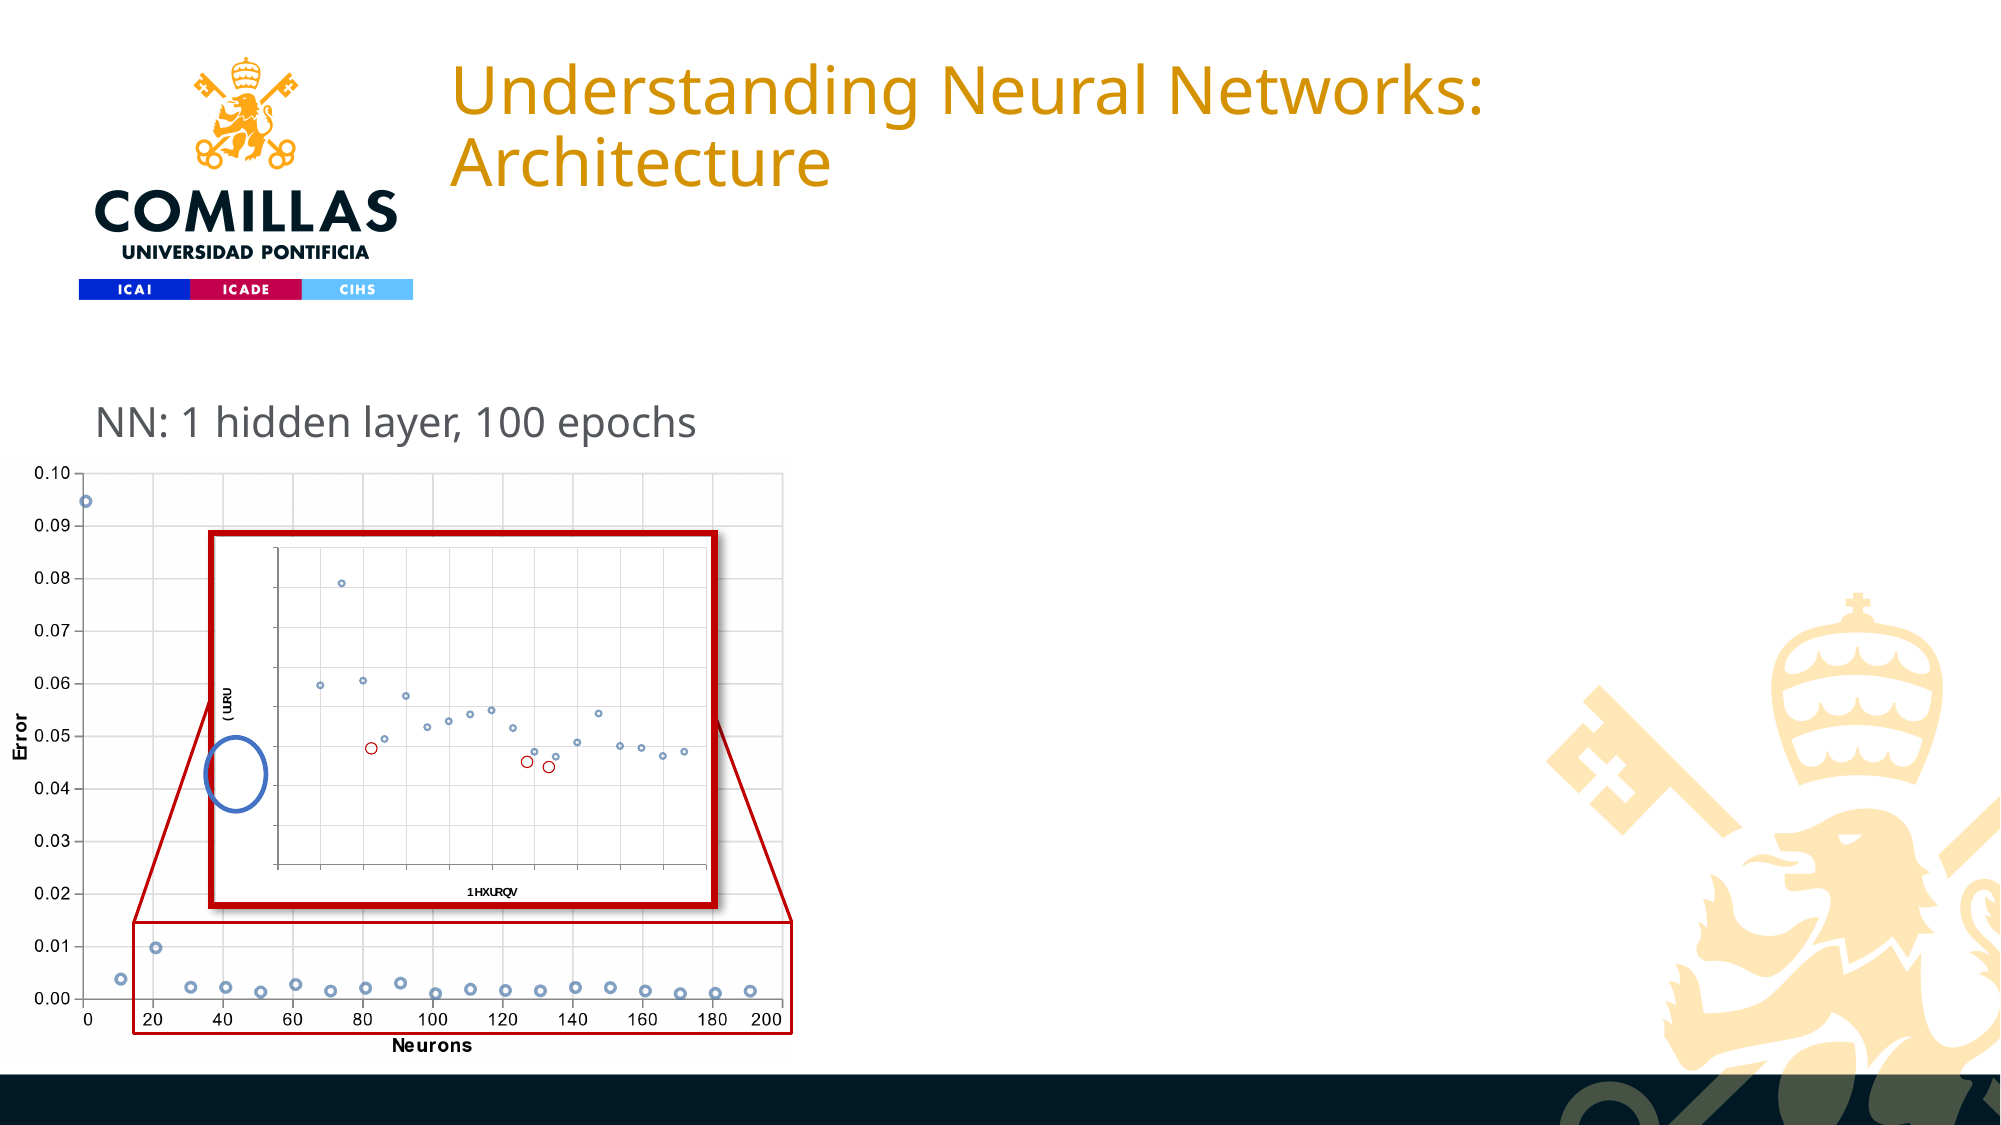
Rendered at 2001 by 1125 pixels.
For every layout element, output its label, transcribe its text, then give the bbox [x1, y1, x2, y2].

picture [0, 0, 2001, 1125]
text_box NN: 1 hidden layer, 100 epochs [58, 393, 734, 455]
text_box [707, 696, 792, 923]
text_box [133, 696, 212, 923]
title Understanding Neural Networks: Architecture [436, 49, 1821, 155]
